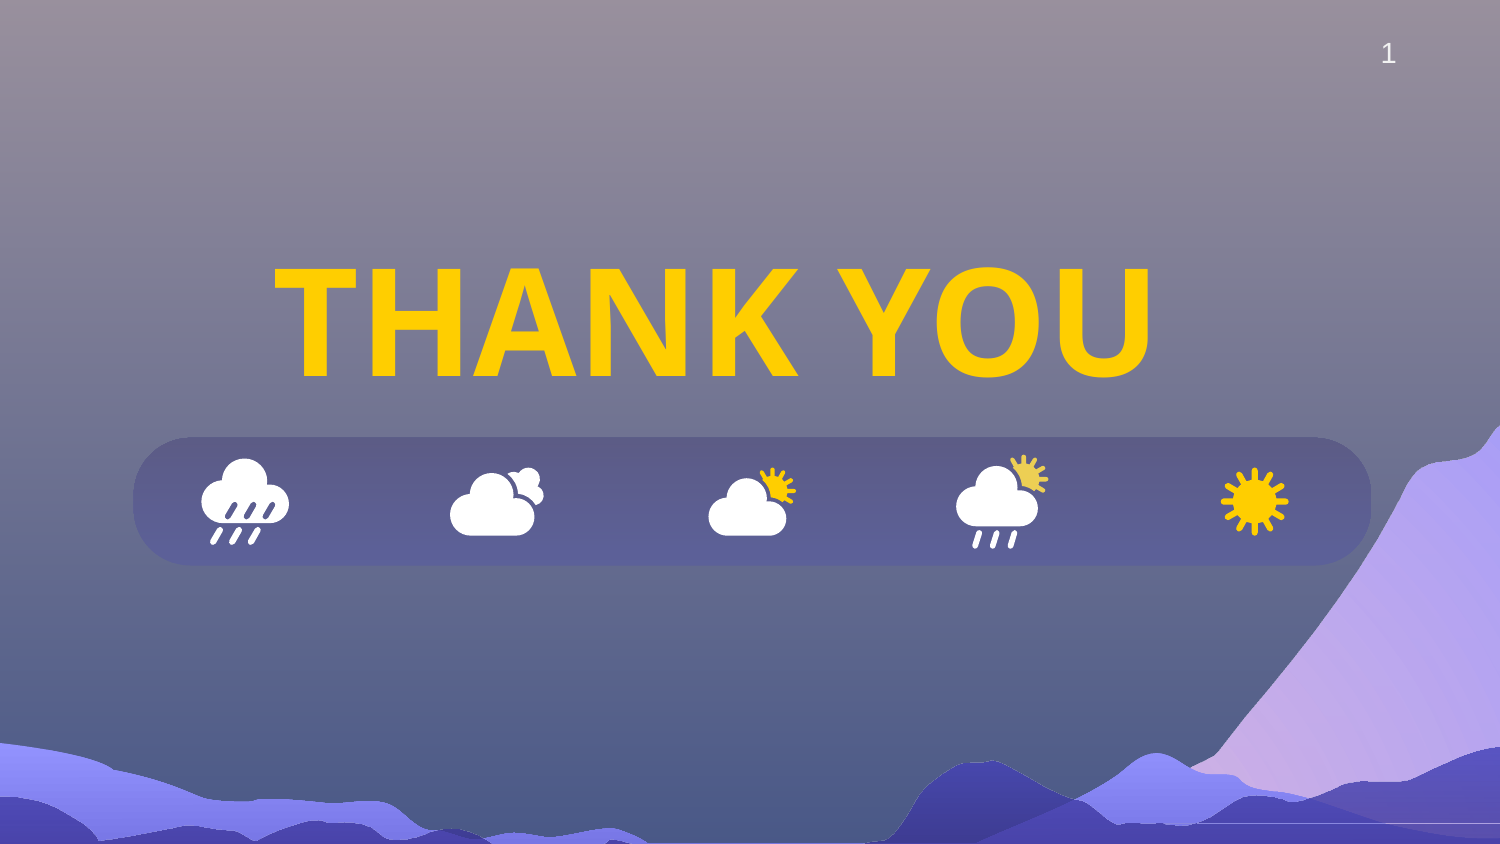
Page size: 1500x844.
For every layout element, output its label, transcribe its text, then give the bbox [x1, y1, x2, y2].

text_box [1220, 467, 1289, 536]
text_box 1 [1365, 27, 1448, 77]
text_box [955, 454, 1049, 549]
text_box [449, 467, 546, 536]
text_box [133, 437, 1372, 566]
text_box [708, 467, 797, 536]
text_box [201, 458, 290, 546]
title THANK YOU [0, 191, 1467, 422]
